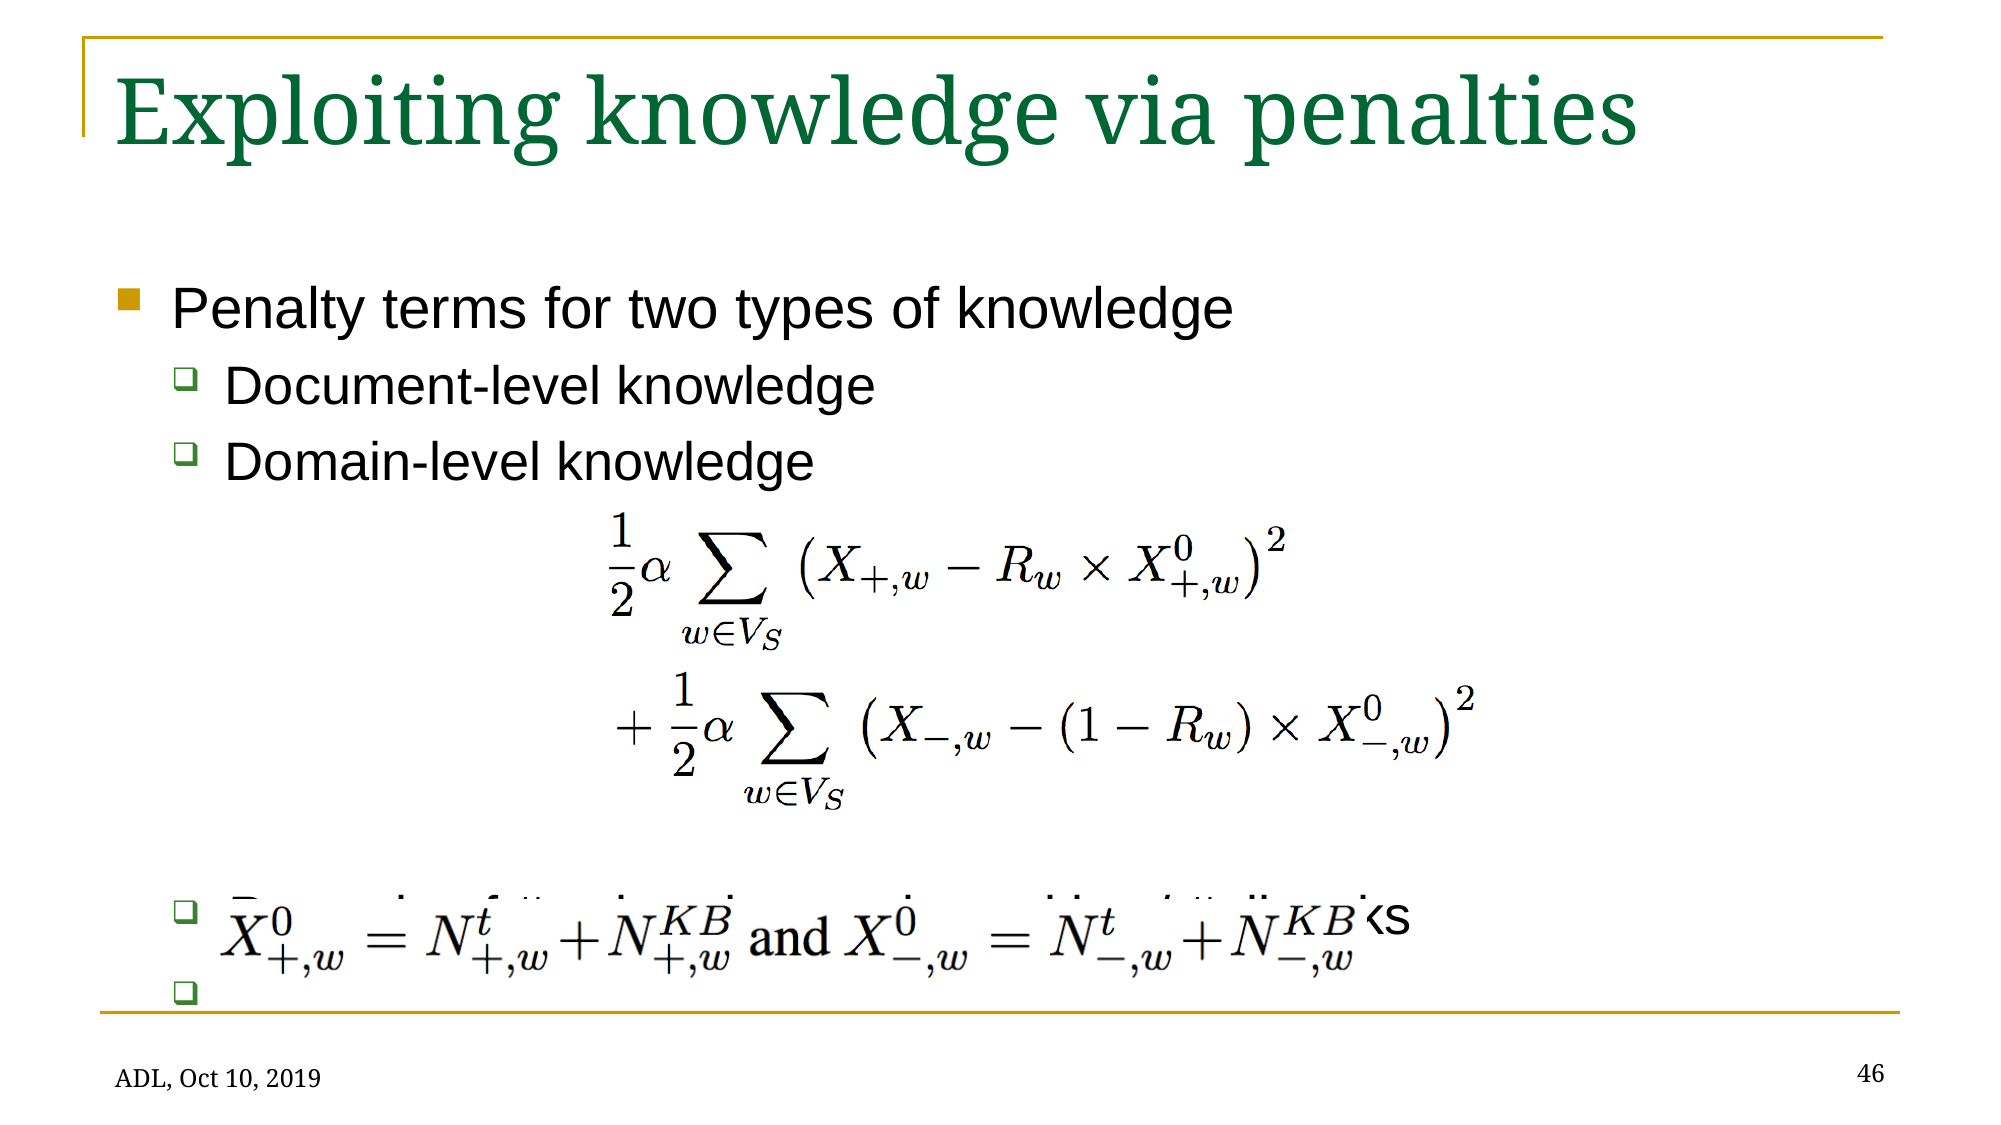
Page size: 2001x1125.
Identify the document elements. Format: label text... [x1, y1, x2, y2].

footer ADL, Oct 10, 2019 [99, 1024, 1317, 1101]
picture [592, 491, 1485, 817]
list Penalty terms for two types of knowledge Document-level knowledge Domain-level knowledge RW : ratio of #tasks where w is positive / #all tasks [99, 262, 1900, 1006]
title Exploiting knowledge via penalties [99, 45, 1900, 233]
slide_number 46 [1433, 1023, 1901, 1100]
picture [220, 898, 1367, 982]
